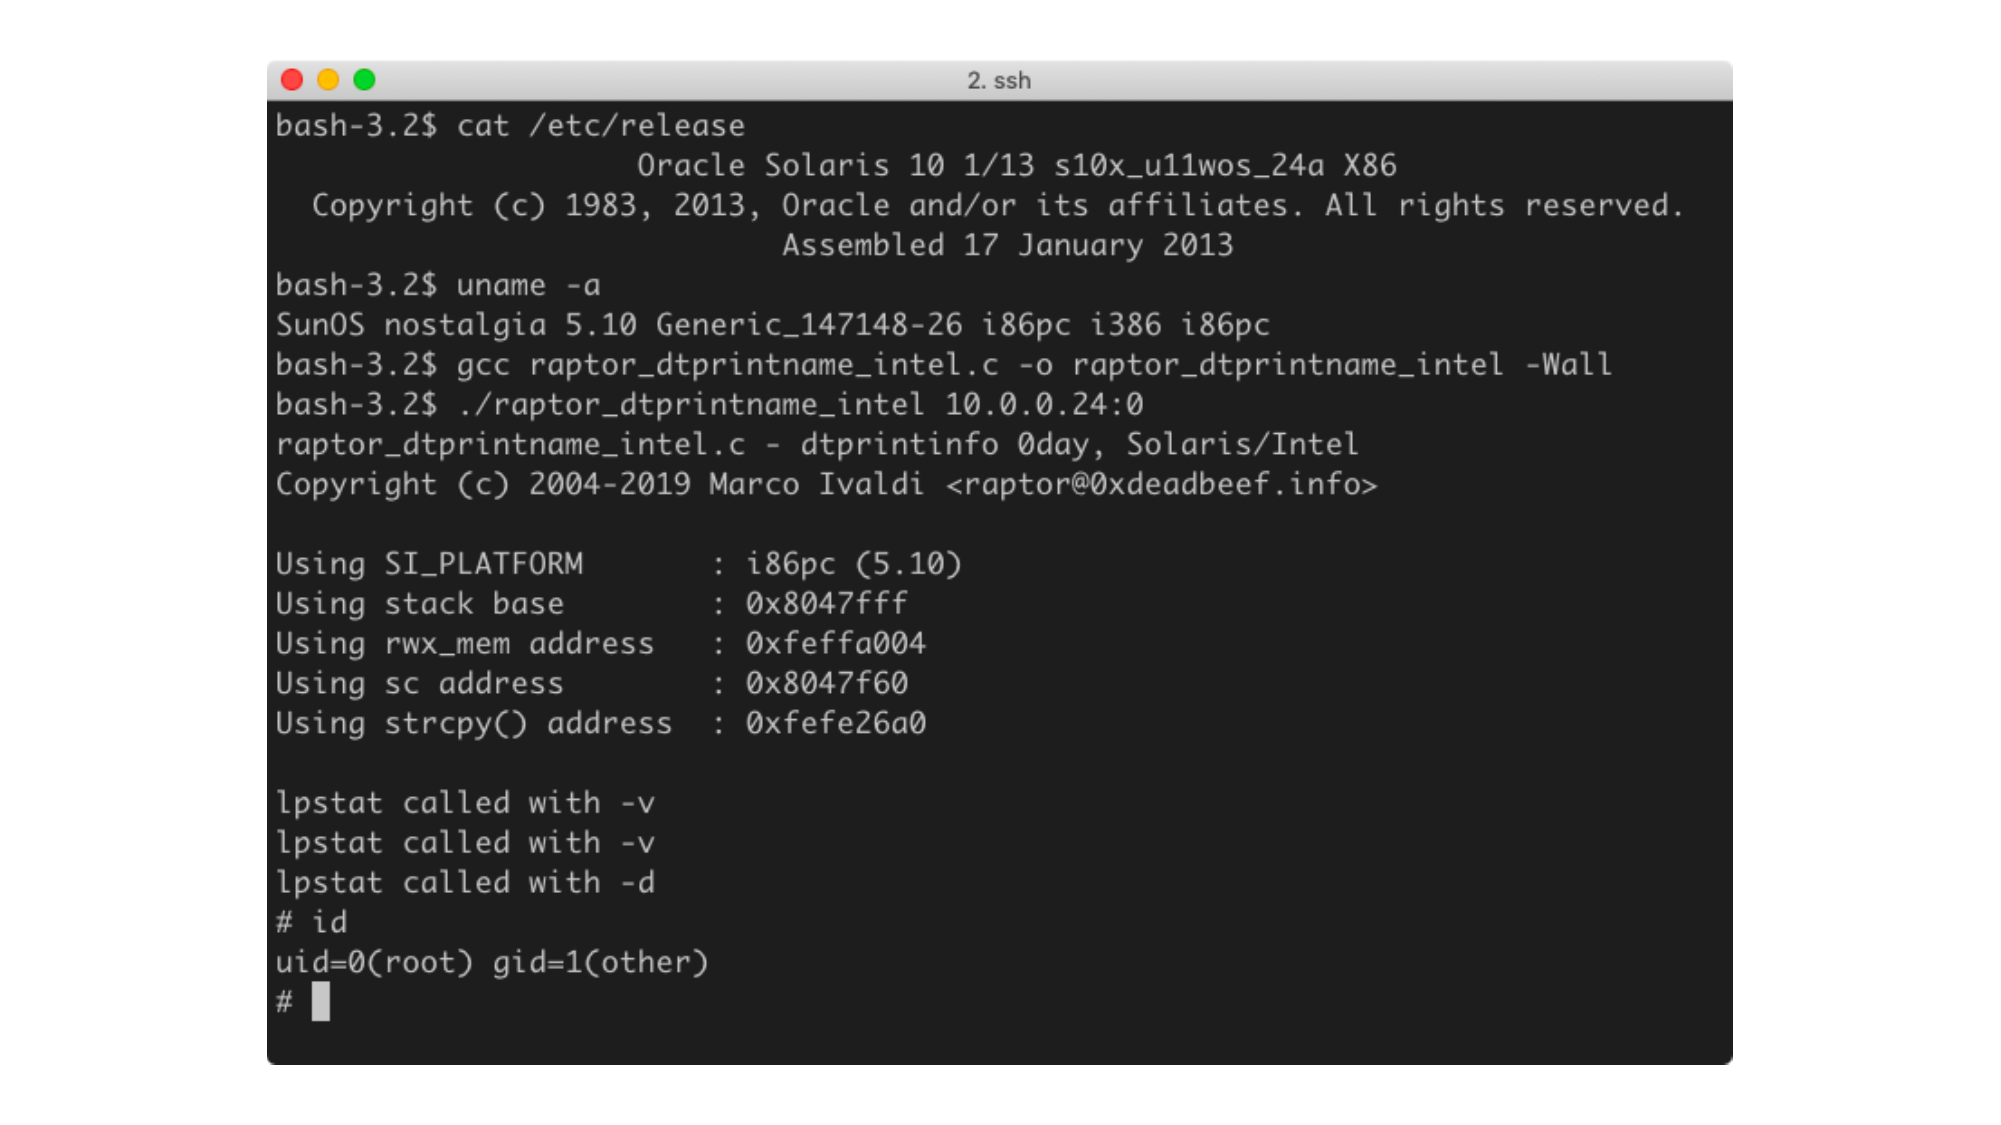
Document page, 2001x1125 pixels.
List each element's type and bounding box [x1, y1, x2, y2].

list [267, 60, 1733, 1065]
